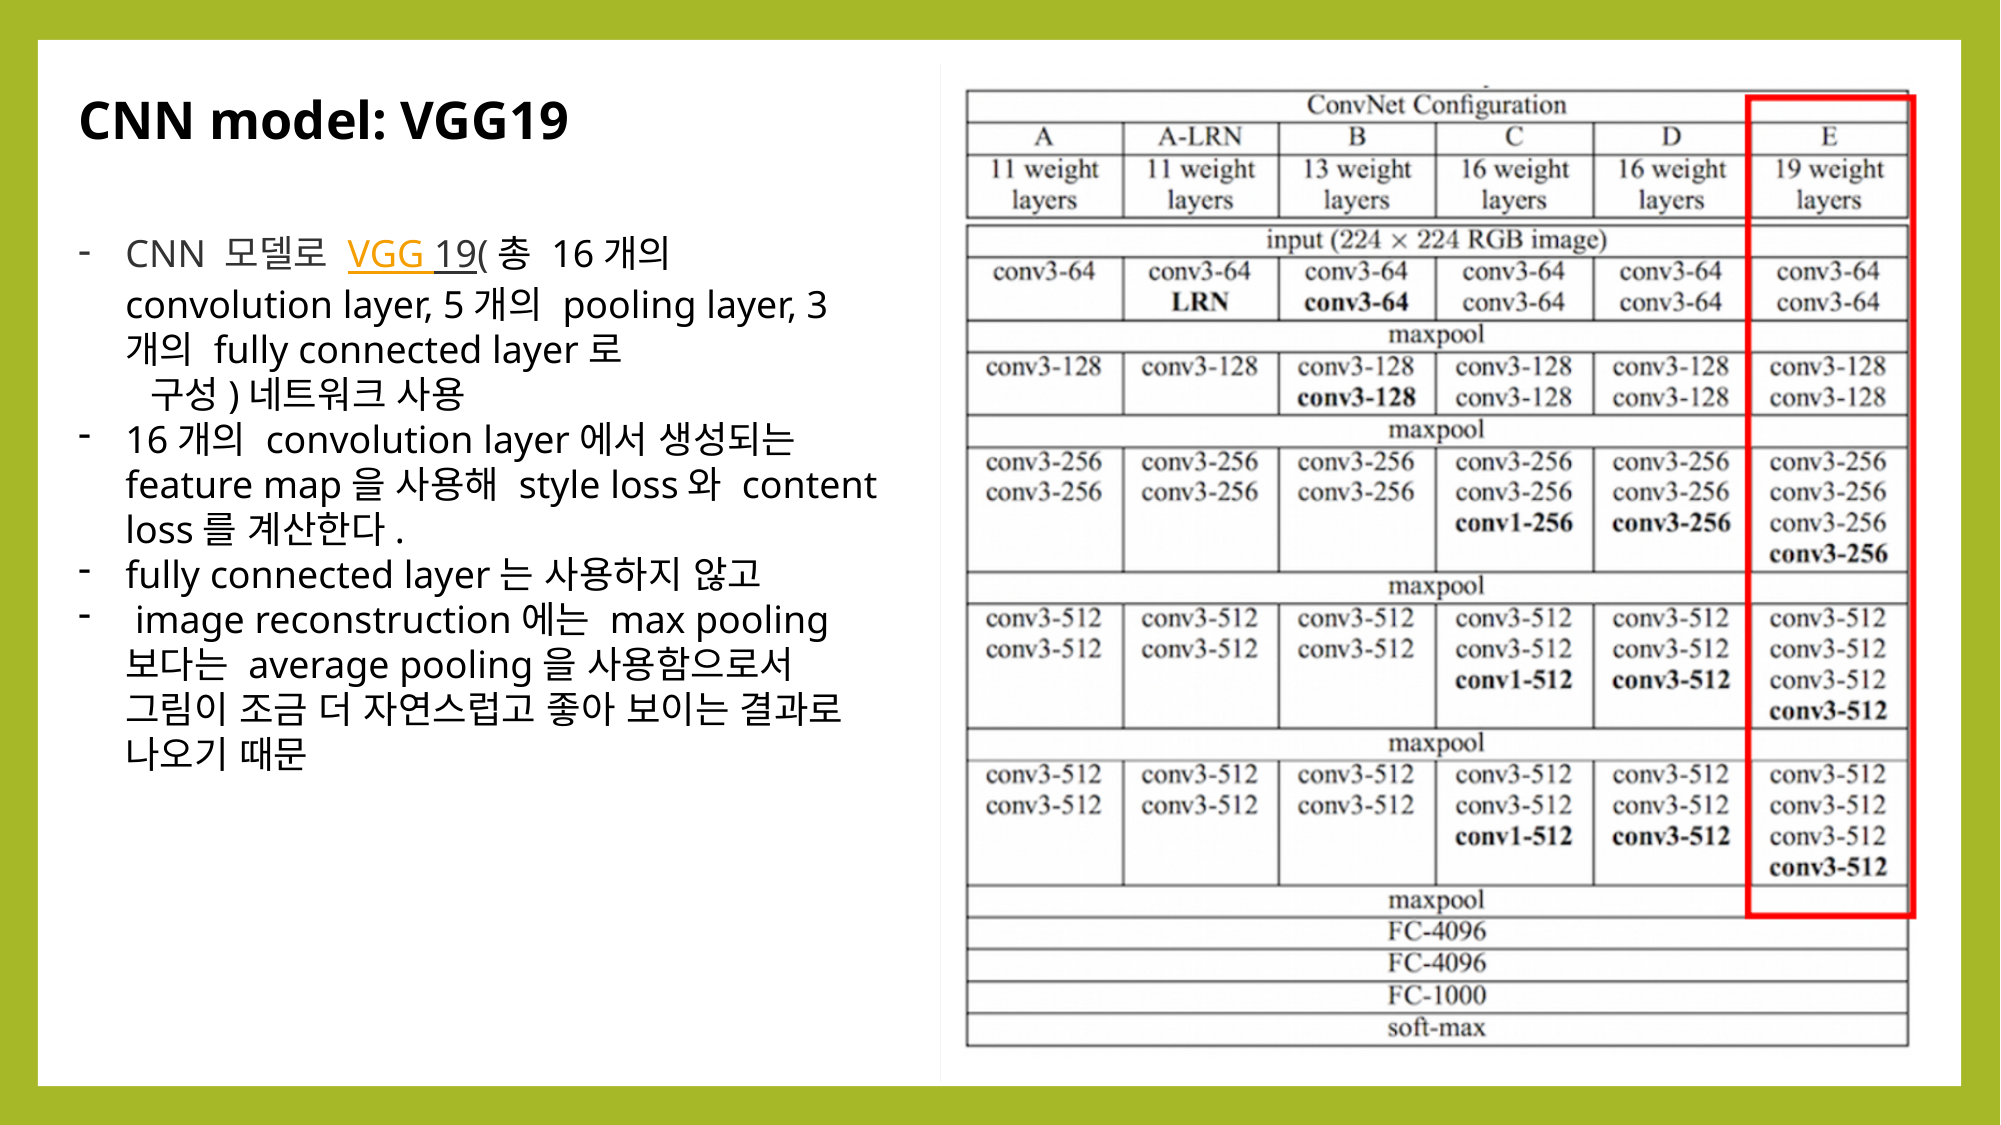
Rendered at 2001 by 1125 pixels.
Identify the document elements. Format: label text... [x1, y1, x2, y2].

picture [939, 63, 1954, 1082]
text_box CNN model: VGG19 [64, 80, 933, 158]
text_box CNN 모델로 VGG 19(총 16개의 convolution layer, 5개의 pooling layer, 3개의 fully connected layer로 구성)네트워크 사용 16개의 convolution layer에서 생성되는 feature map을 사용해 style loss와 content loss를 계산한다. fully connected layer는 사용하지 않고 image reconstruction에는 max pooling보다는 average pooling을 사용함으로서 그림이 조금 더 자연스럽고 좋아 보이는 결과로 나오기 때문 [63, 223, 909, 784]
